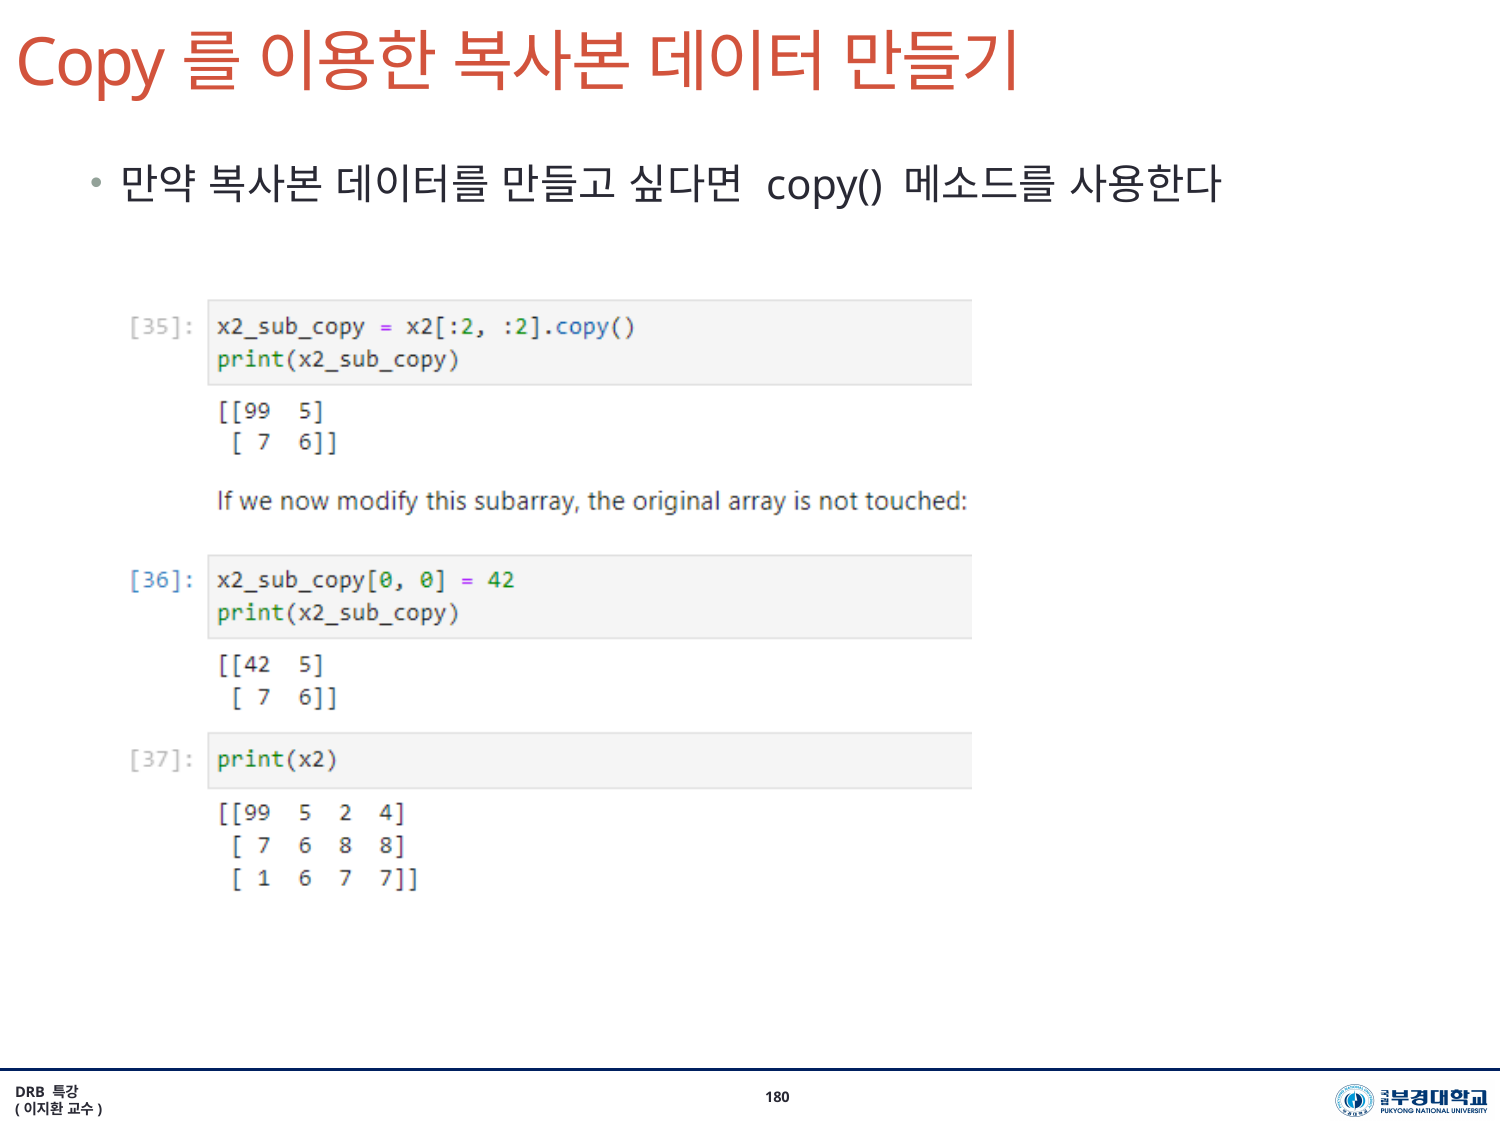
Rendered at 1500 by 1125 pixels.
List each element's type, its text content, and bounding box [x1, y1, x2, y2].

picture [1330, 1079, 1495, 1121]
slide_number DRB 특강 (이지환 교수) [0, 1082, 303, 1118]
list 만약 복사본 데이터를 만들고 싶다면 copy() 메소드를 사용한다 [75, 149, 1425, 1033]
title Copy를 이용한 복사본 데이터 만들기 [0, 1, 1500, 116]
picture [120, 267, 972, 917]
